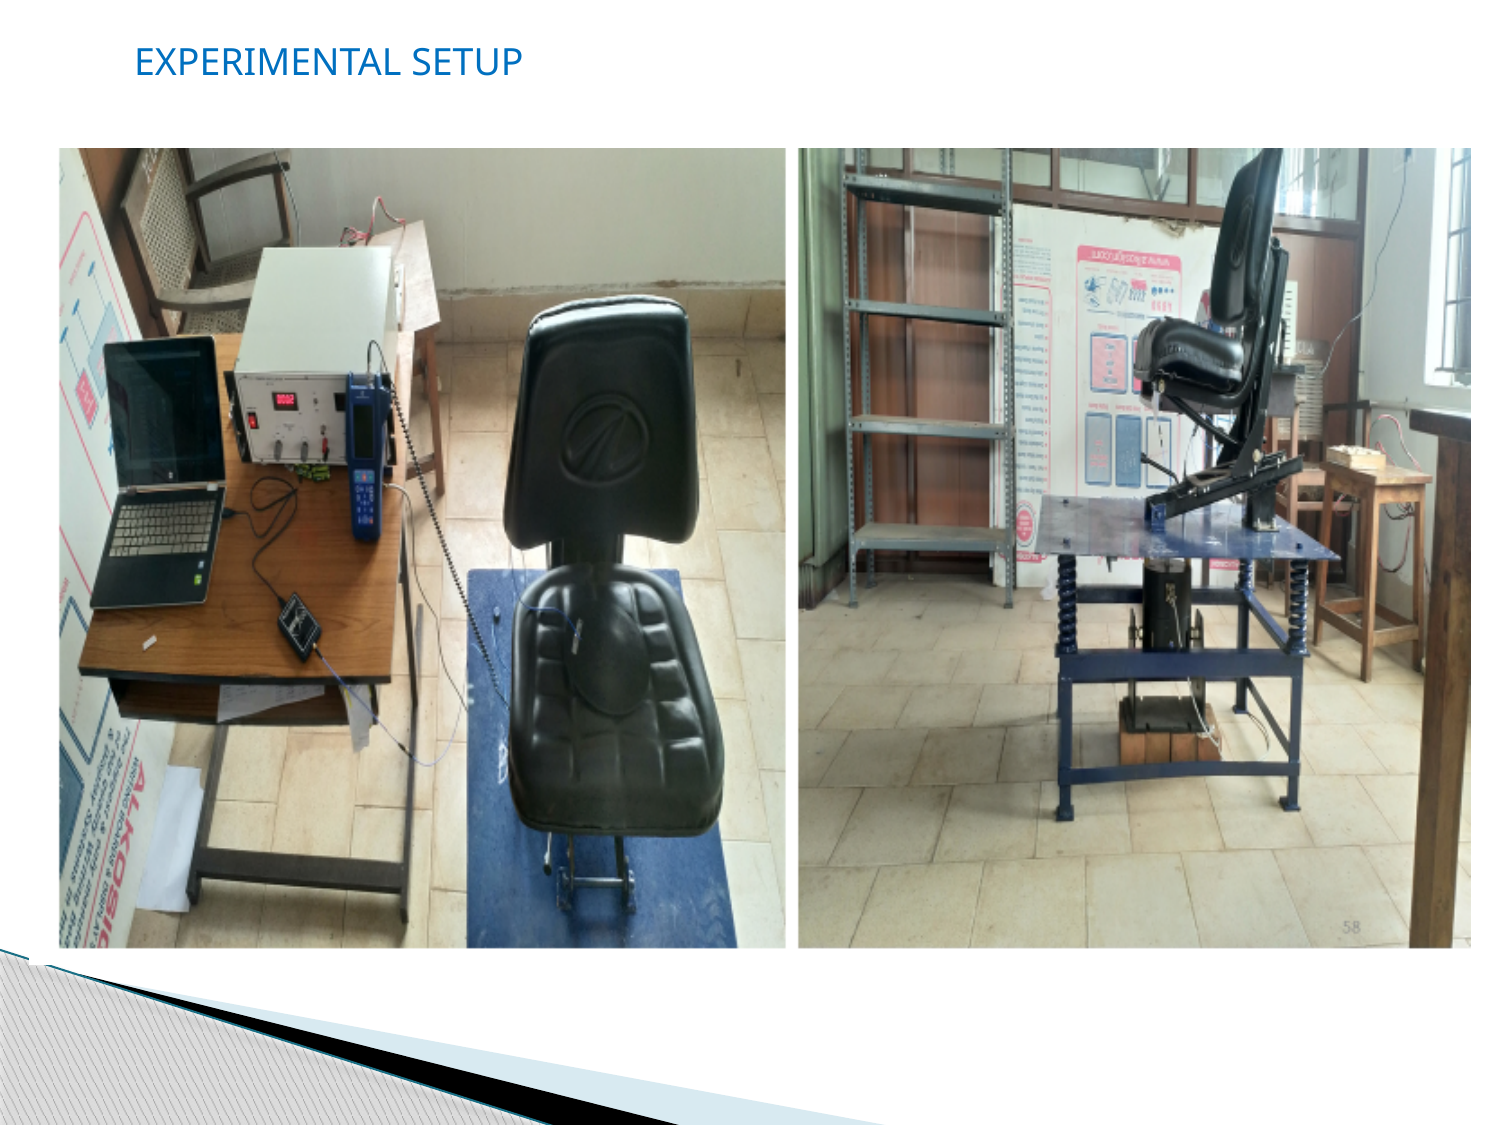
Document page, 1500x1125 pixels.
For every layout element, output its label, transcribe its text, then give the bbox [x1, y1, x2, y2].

text_box EXPERIMENTAL SETUP [119, 30, 539, 91]
picture [29, 148, 1471, 965]
